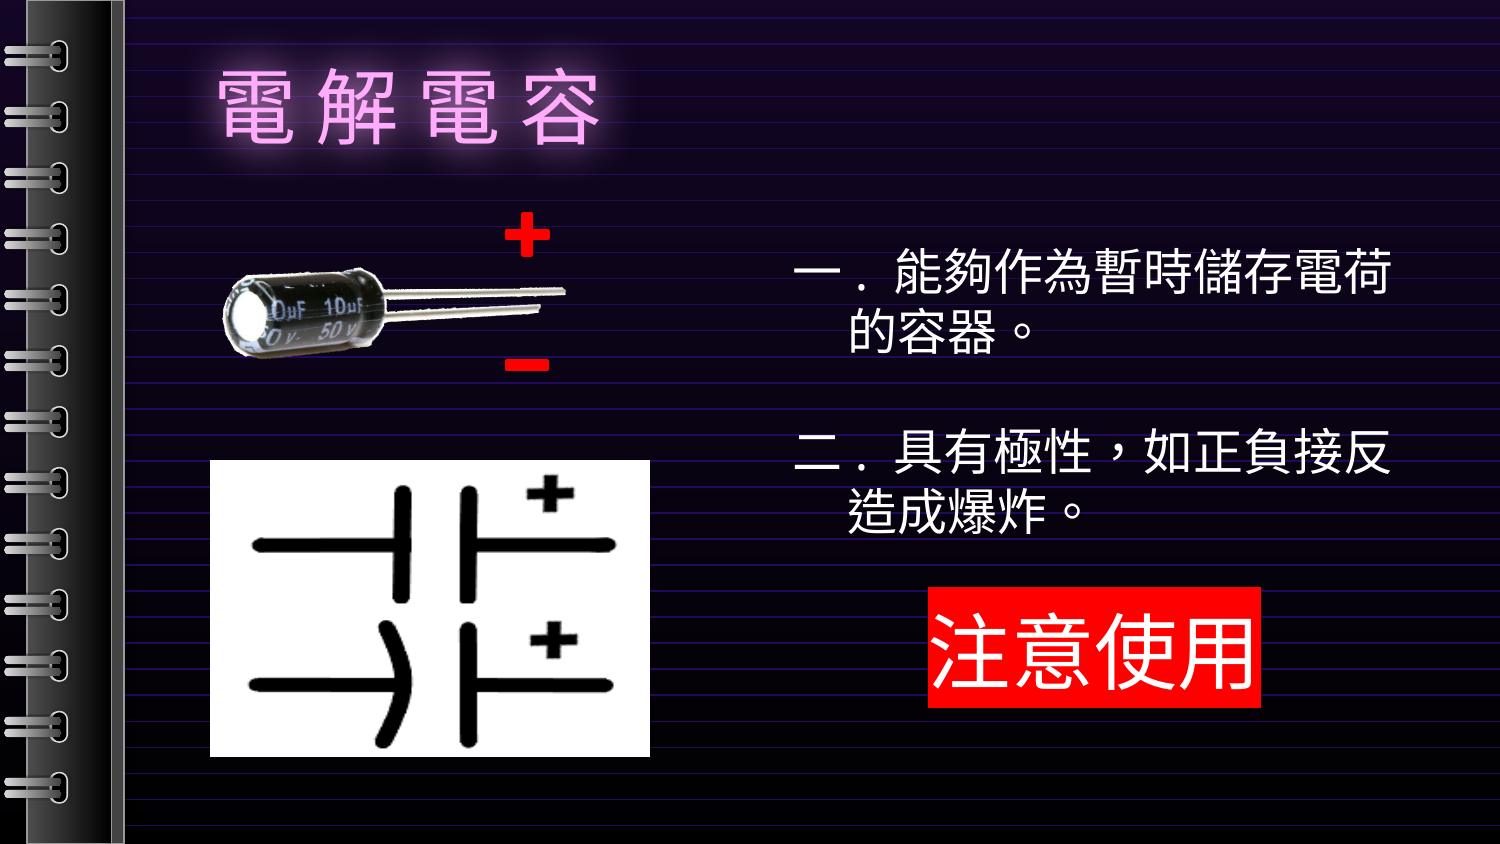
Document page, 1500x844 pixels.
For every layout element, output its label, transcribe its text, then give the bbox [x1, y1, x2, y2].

title 電 解 電 容 [76, 77, 740, 153]
picture [191, 89, 650, 757]
subtitle 一. 能夠作為暫時儲存電荷的容器。 二. 具有極性，如正負接反造成爆炸。 注意使用 [757, 225, 1412, 697]
